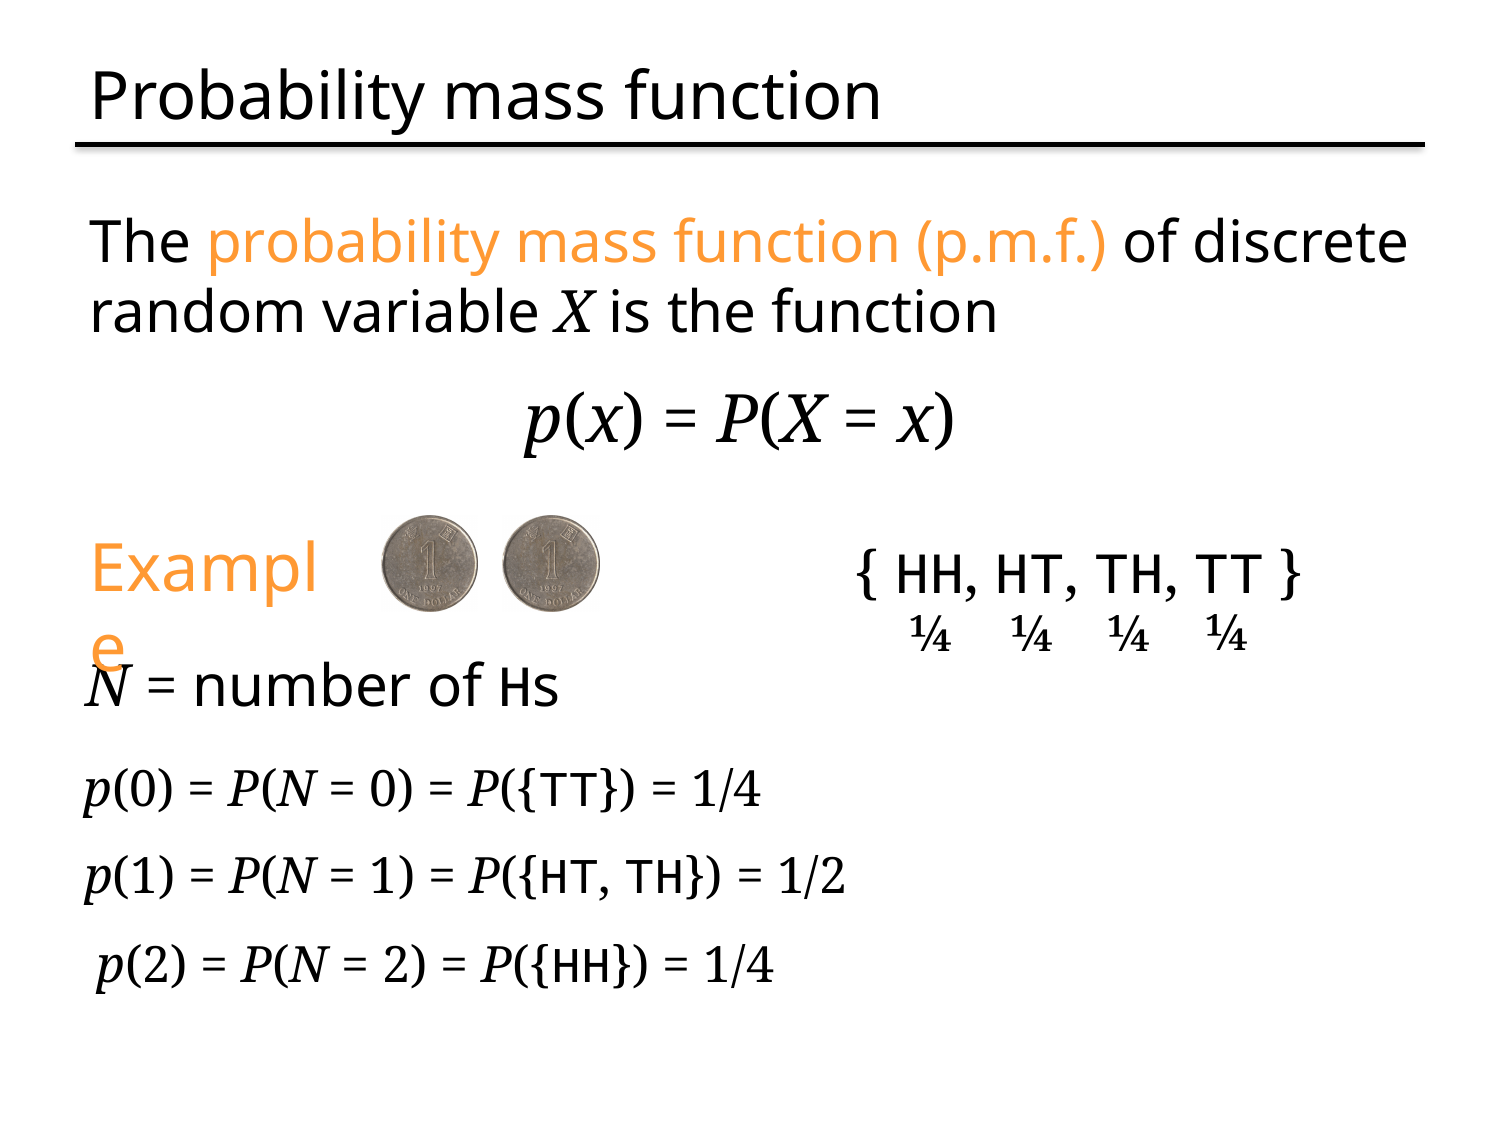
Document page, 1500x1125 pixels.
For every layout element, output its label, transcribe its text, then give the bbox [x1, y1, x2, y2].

text_box p(1) = P(N = 1) = P({HT, TH}) = 1/2 [69, 836, 863, 912]
text_box N = number of Hs [70, 640, 576, 726]
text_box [74, 514, 1321, 614]
title Probability mass function [75, 45, 1425, 145]
text_box The probability mass function (p.m.f.) of discrete random variable X is the function [74, 196, 1425, 352]
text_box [894, 621, 1266, 670]
text_box p(x) = P(X = x) [509, 368, 972, 463]
text_box p(0) = P(N = 0) = P({TT}) = 1/4 [69, 749, 777, 825]
text_box p(2) = P(N = 2) = P({HH}) = 1/4 [81, 925, 790, 1000]
